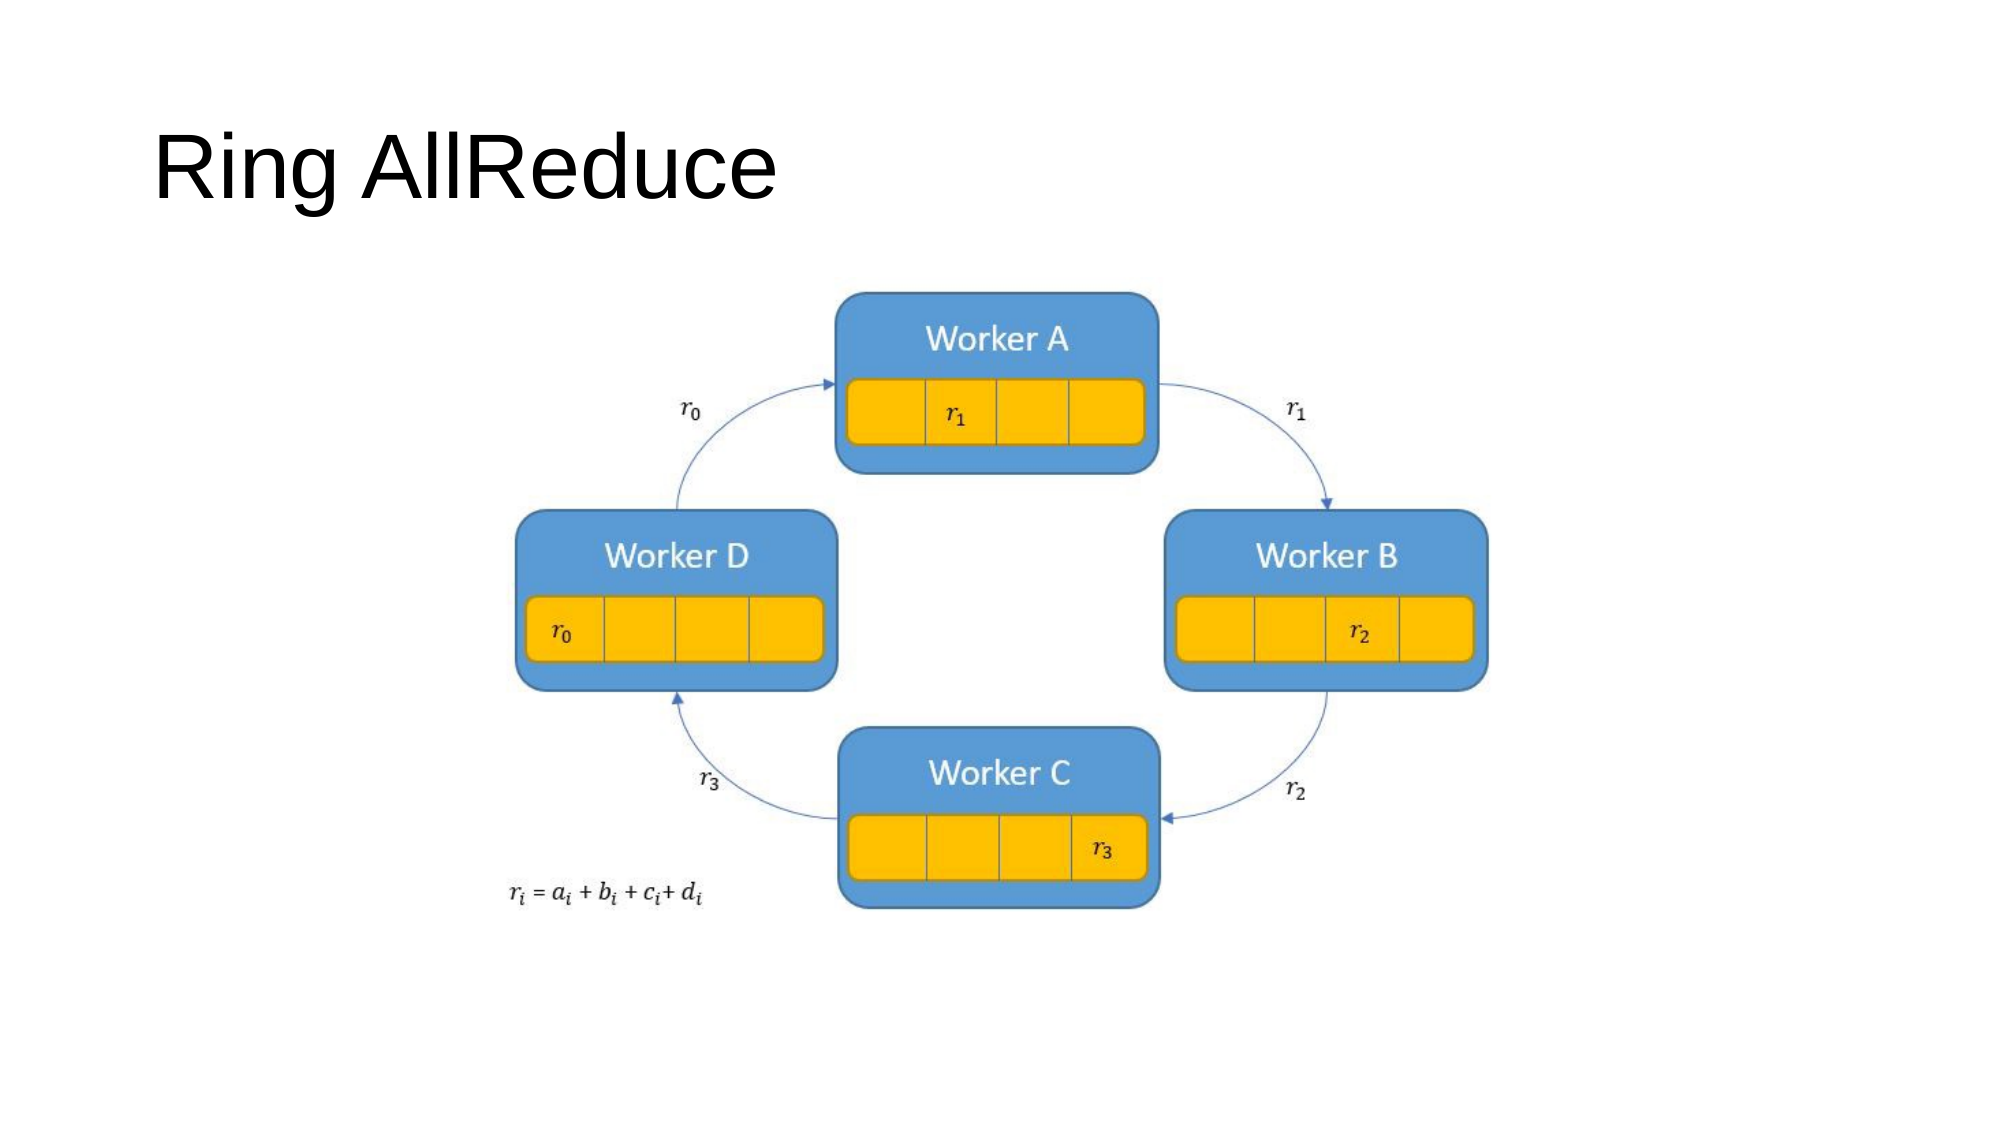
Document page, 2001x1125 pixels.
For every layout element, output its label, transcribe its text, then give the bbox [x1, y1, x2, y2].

picture [485, 277, 1515, 927]
title Ring AllReduce [137, 59, 1863, 278]
